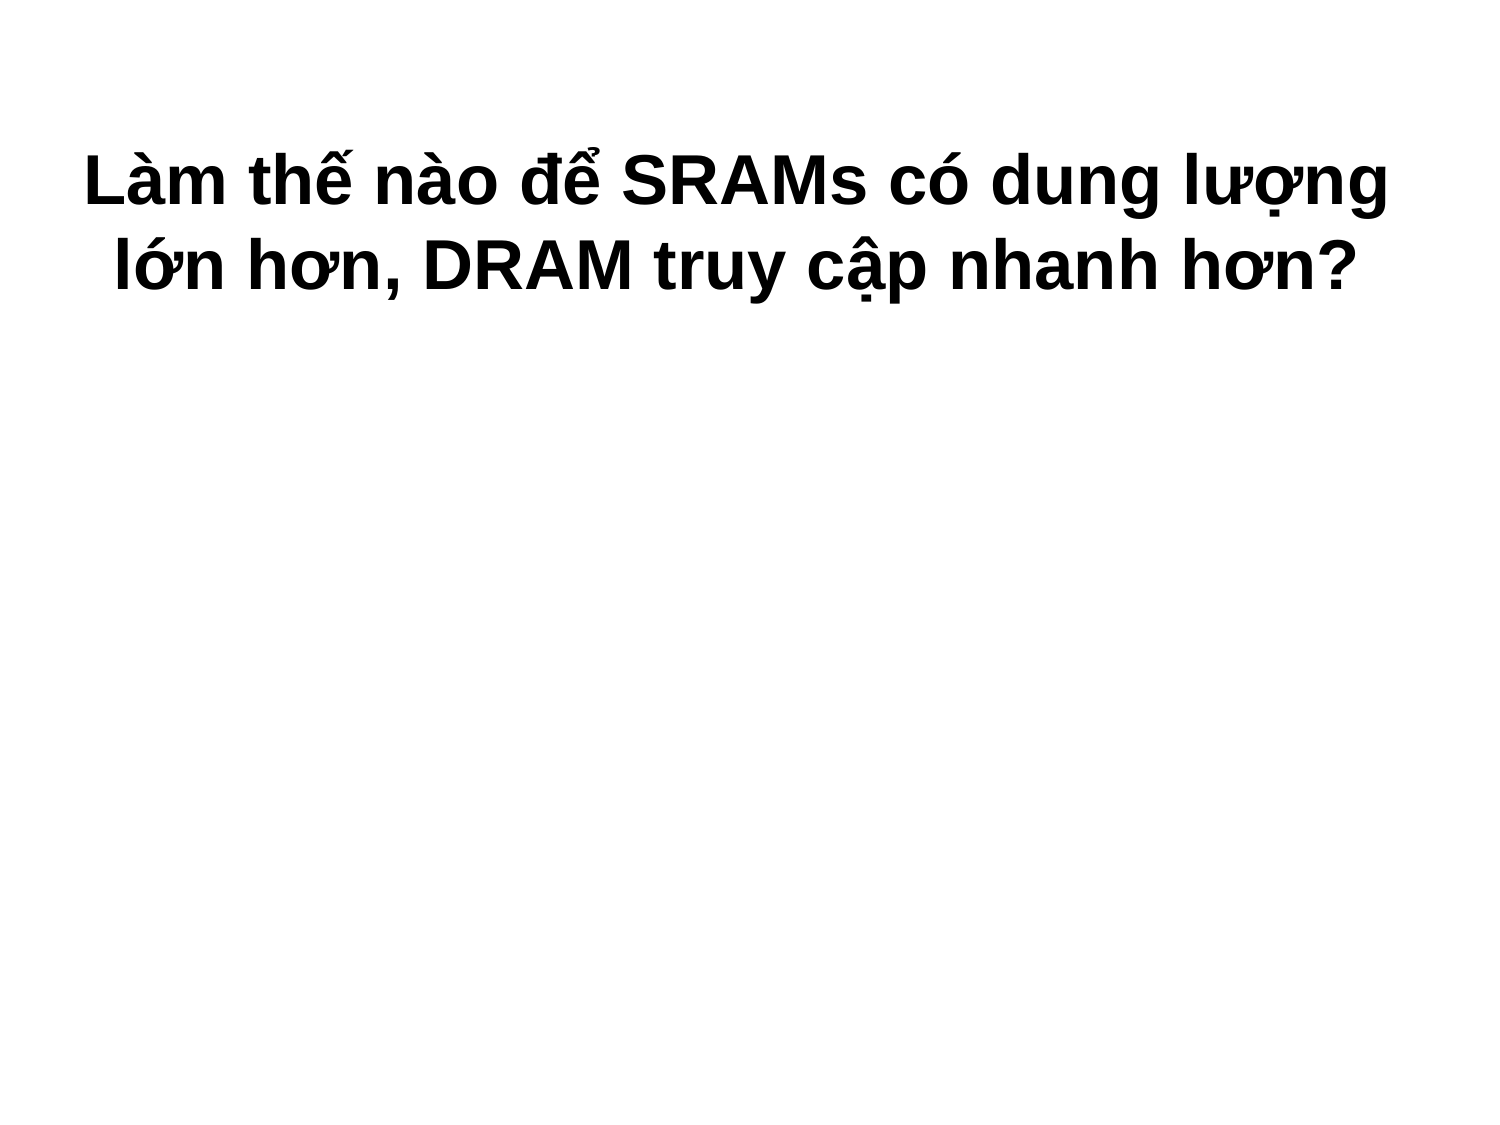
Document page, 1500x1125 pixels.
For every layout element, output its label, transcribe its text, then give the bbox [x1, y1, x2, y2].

title Làm thế nào để SRAMs có dung lượng lớn hơn, DRAM truy cập nhanh hơn? [62, 125, 1413, 313]
